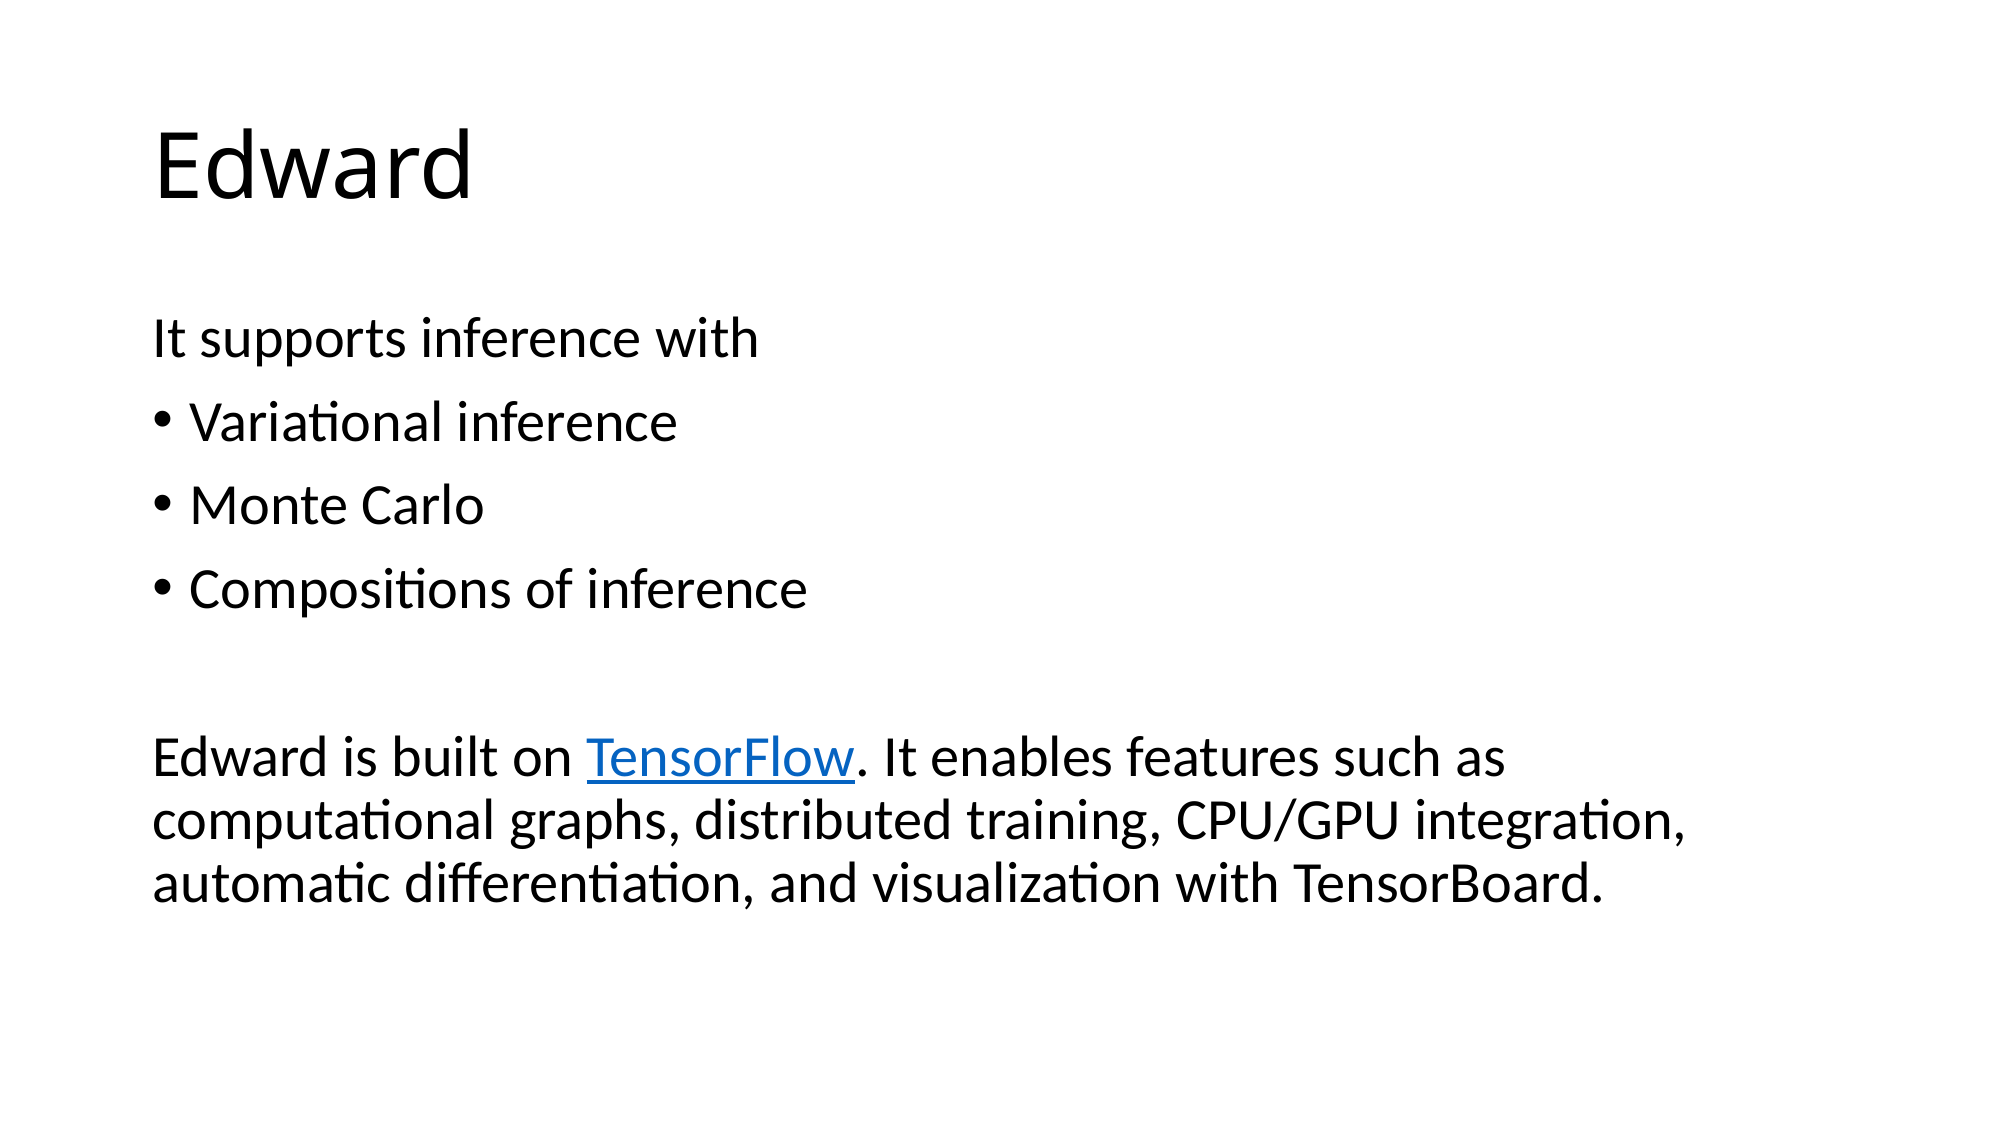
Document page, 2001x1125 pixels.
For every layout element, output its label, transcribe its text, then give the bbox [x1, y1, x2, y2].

list It supports inference with Variational inference Monte Carlo Compositions of inference Edward is built on TensorFlow. It enables features such as computational graphs, distributed training, CPU/GPU integration, automatic differentiation, and visualization with TensorBoard. [137, 299, 1863, 1014]
title Edward [137, 59, 1863, 278]
